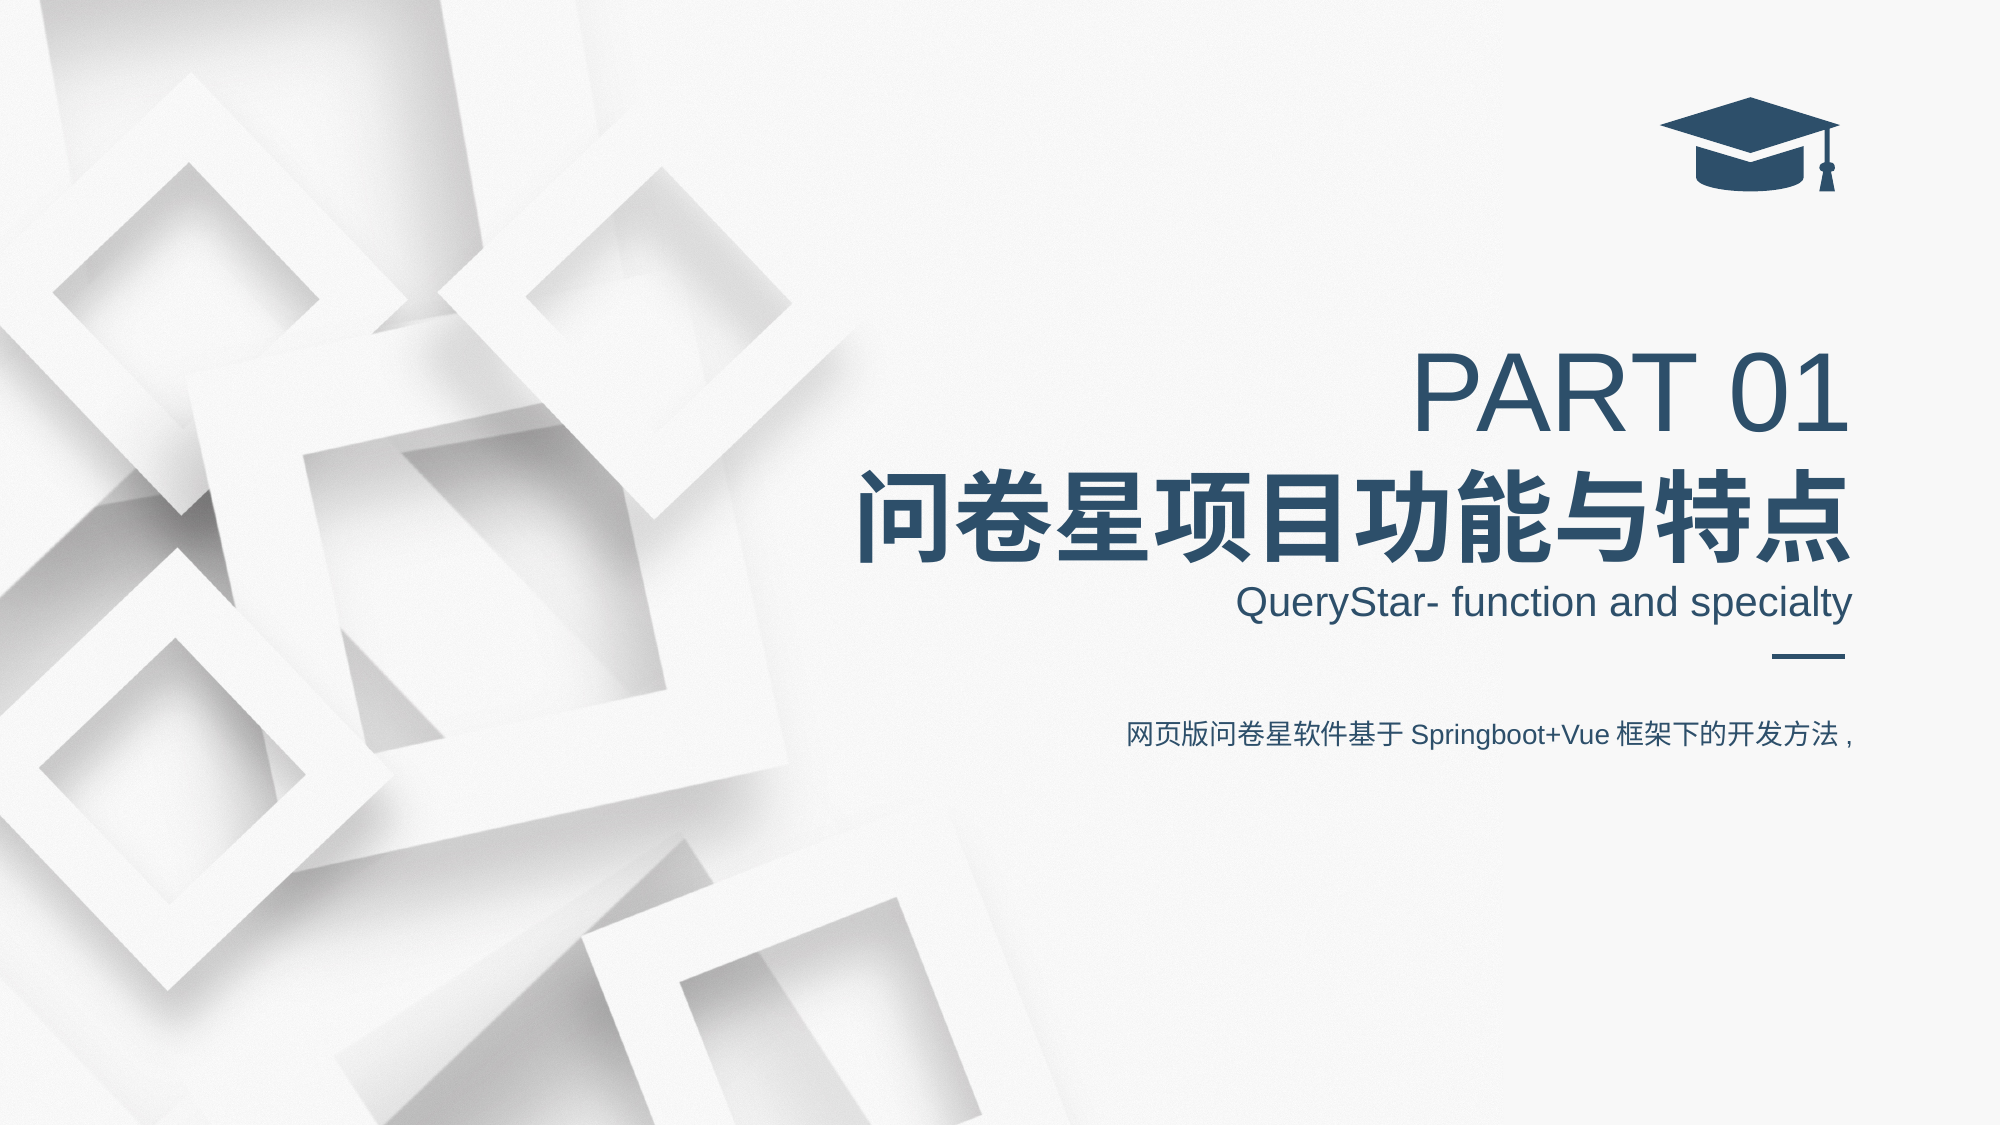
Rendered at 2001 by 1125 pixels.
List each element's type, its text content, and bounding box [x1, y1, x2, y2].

picture [0, 0, 1504, 1125]
text_box PART 01 [1504, 311, 1869, 461]
text_box [1656, 96, 1844, 193]
text_box 网页版问卷星软件基于Springboot+Vue框架下的开发方法, [1504, 692, 1869, 808]
text_box 问卷星项目功能与特点 QueryStar- function and specialty [1504, 461, 1868, 632]
